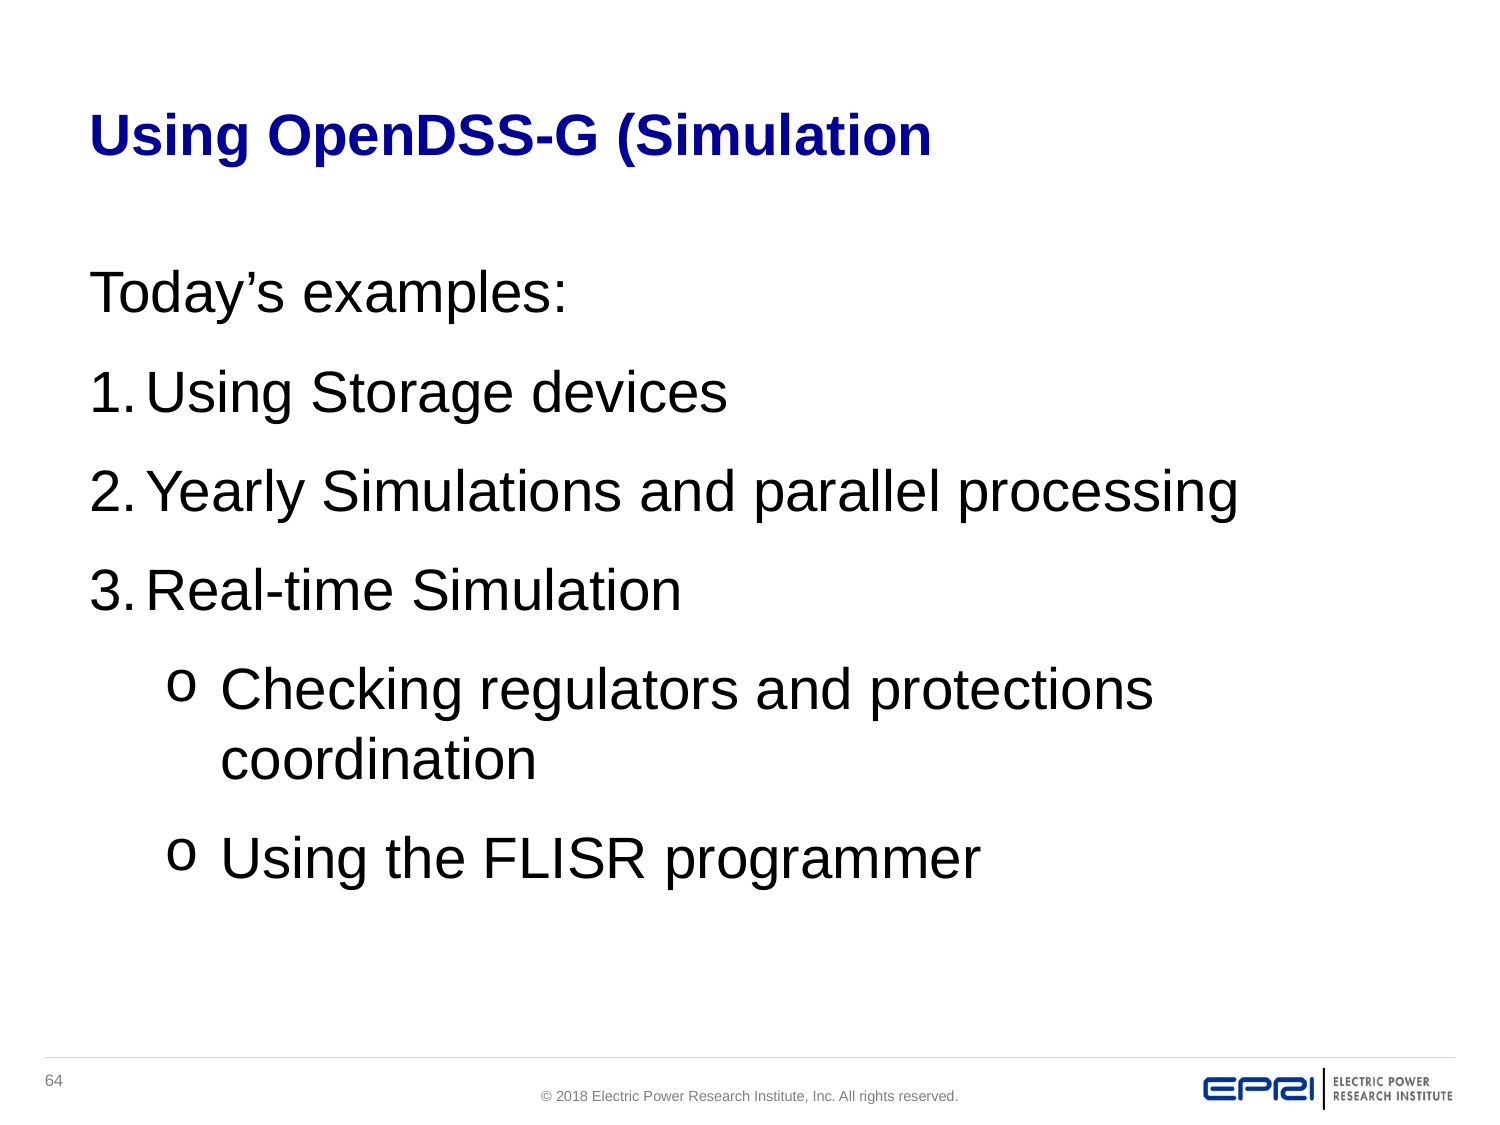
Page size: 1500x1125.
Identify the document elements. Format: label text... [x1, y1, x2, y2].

title Using OpenDSS-G (Simulation [74, 89, 1425, 278]
picture [1200, 1064, 1455, 1113]
text_box Today’s examples: Using Storage devices Yearly Simulations and parallel processing Real-time Simulation Checking regulators and protections coordination Using the FLISR programmer [74, 247, 1388, 898]
